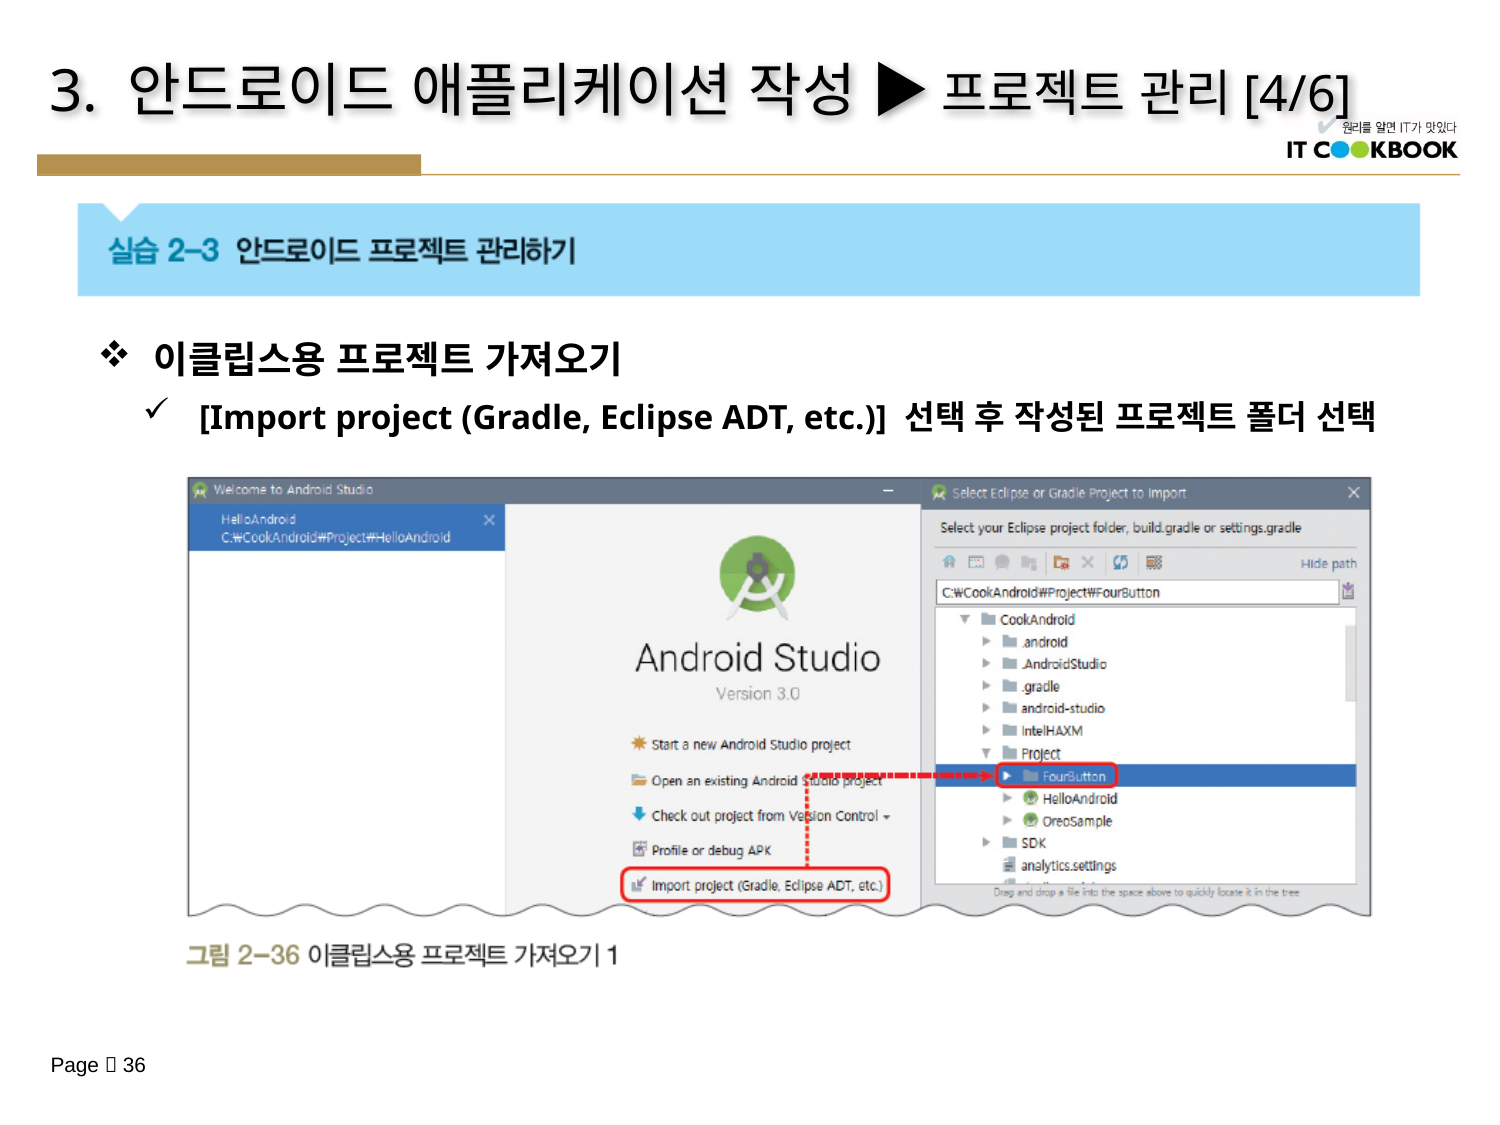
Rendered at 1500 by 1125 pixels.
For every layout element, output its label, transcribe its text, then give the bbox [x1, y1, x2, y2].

picture [181, 472, 1374, 987]
title 3. 안드로이드 애플리케이션 작성 ▶ 프로젝트 관리[4/6] [48, 53, 1448, 161]
picture [1448, 112, 1461, 160]
list 이클립스용 프로젝트 가져오기 [Import project (Gradle, Eclipse ADT, etc.)] 선택 후 작성된 프로젝트 폴더 선택 [54, 335, 1500, 1051]
picture [74, 201, 1426, 298]
